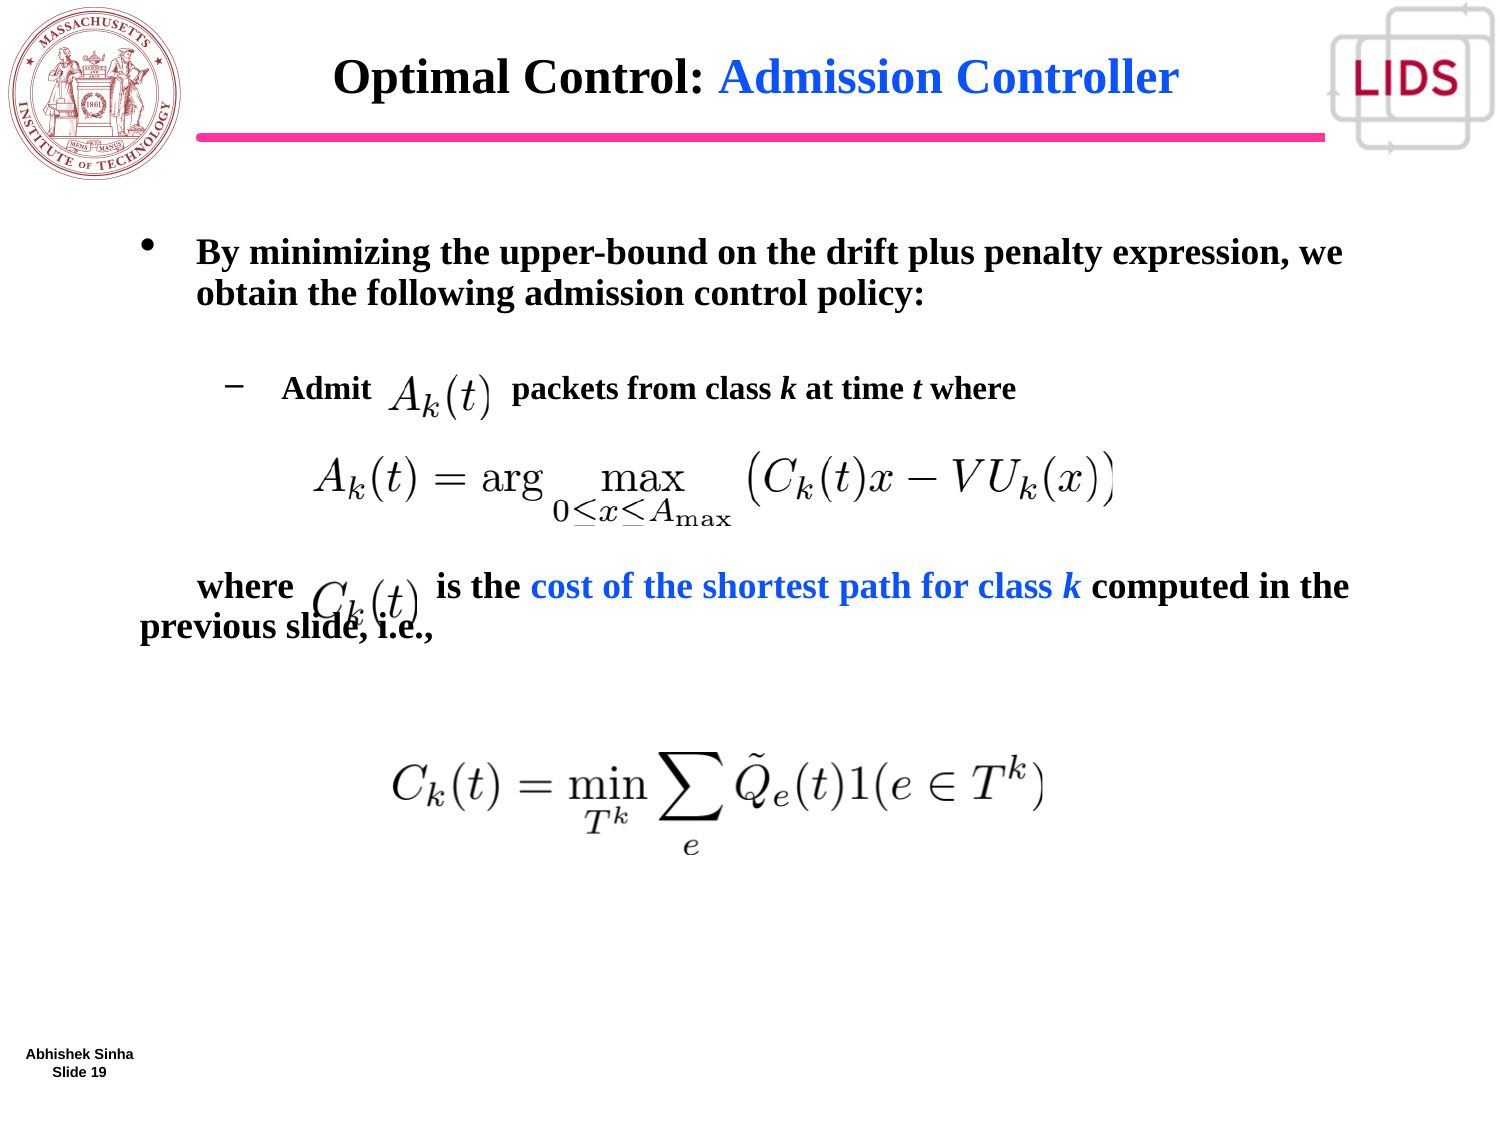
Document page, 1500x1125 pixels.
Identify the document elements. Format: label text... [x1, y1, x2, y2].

picture [0, 0, 188, 186]
picture [312, 450, 1113, 526]
picture [392, 751, 1043, 855]
picture [387, 373, 490, 420]
picture [312, 578, 418, 628]
list By minimizing the upper-bound on the drift plus penalty expression, we obtain the following admission control policy: Admit packets from class k at time t where where is the cost of the shortest path for class k computed in the previous slide, i.e., [125, 224, 1400, 900]
title Optimal Control: Admission Controller [174, 9, 1338, 135]
picture [1325, 0, 1500, 158]
